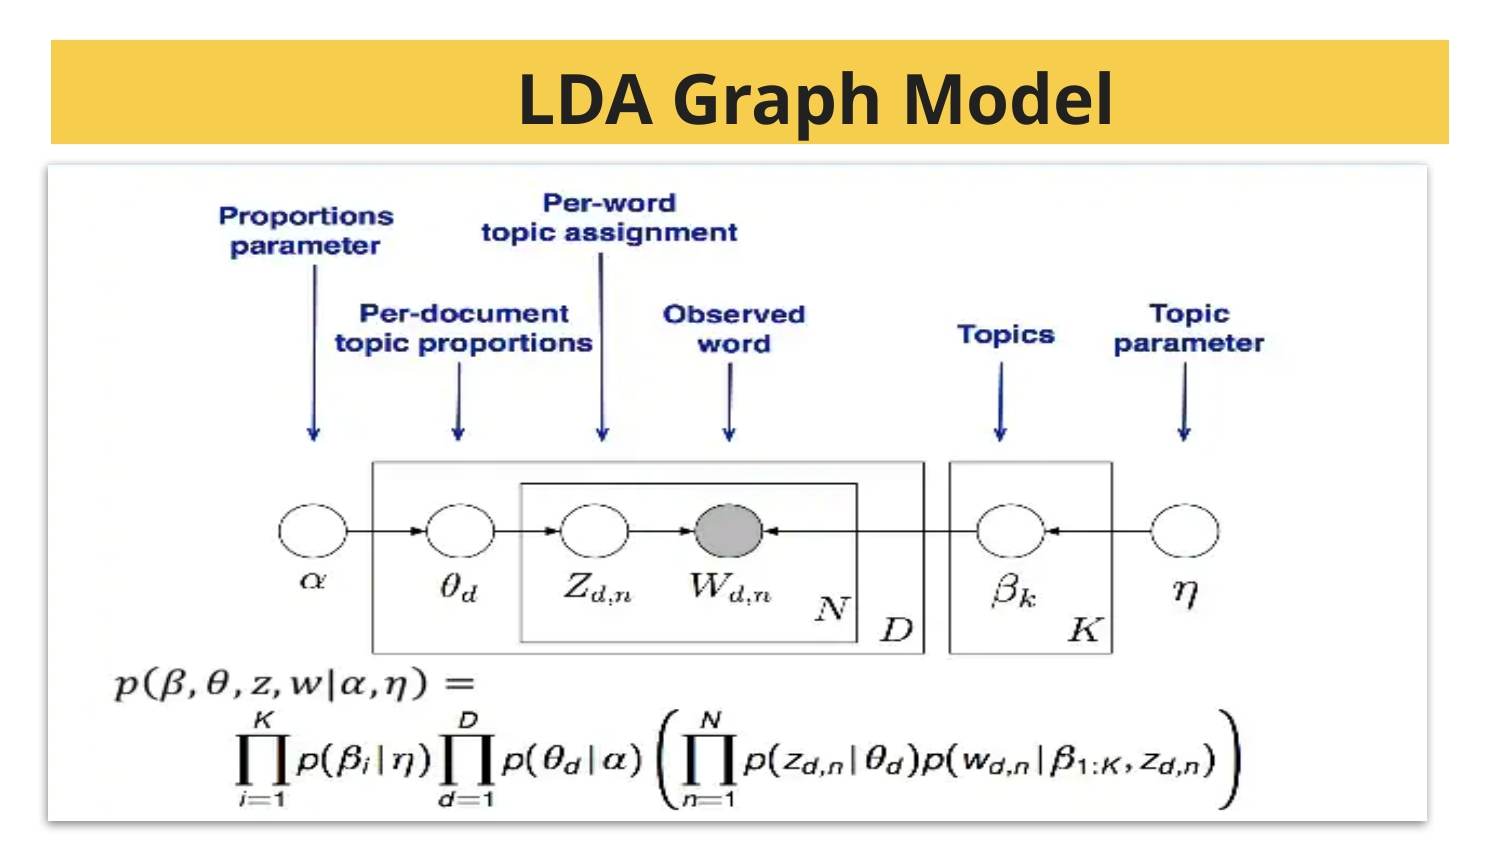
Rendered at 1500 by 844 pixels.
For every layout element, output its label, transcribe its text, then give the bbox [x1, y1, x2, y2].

title LDA Graph Model [51, 39, 1449, 145]
picture [47, 164, 1428, 822]
